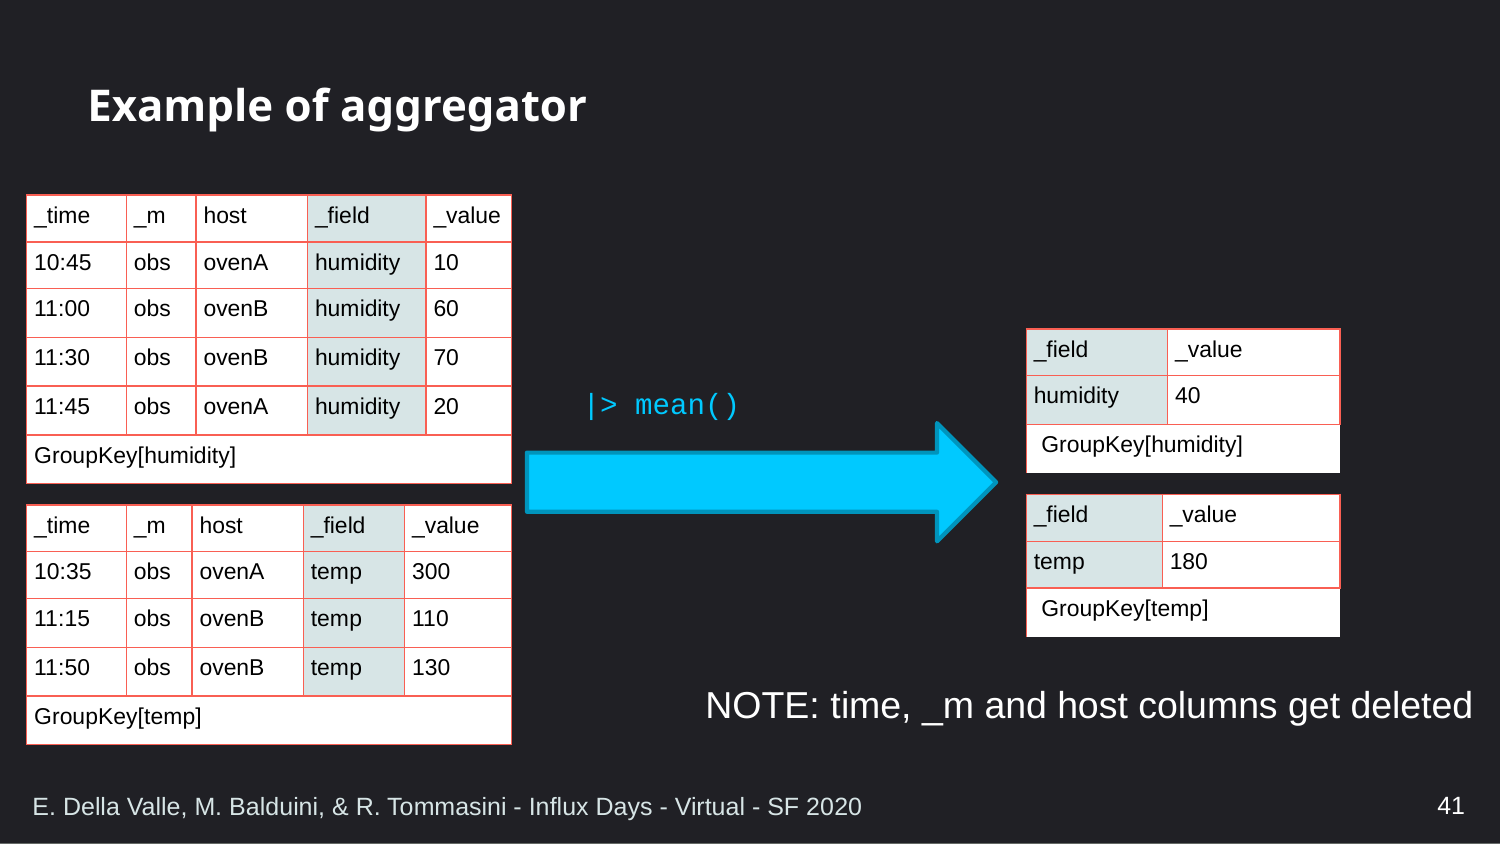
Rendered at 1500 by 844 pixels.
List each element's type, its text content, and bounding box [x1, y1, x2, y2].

table_cell ovenB [197, 338, 307, 385]
table_cell 20 [427, 387, 511, 434]
table_cell ovenA [197, 243, 307, 288]
table_cell ovenB [193, 599, 303, 647]
table_cell GroupKey[temp] [27, 697, 511, 744]
table_cell 130 [405, 648, 511, 695]
table_header _value [1163, 495, 1339, 541]
table_cell 70 [427, 338, 511, 385]
table_header _field [1027, 495, 1162, 541]
table_header host [193, 506, 303, 551]
table_cell 40 [1168, 376, 1339, 424]
table_cell obs [127, 338, 195, 385]
table_header _time [27, 196, 126, 241]
table_cell 110 [405, 599, 511, 647]
table_header _field [1027, 330, 1167, 375]
table_cell obs [127, 552, 191, 598]
table_cell temp [304, 648, 404, 695]
table_cell ovenB [197, 289, 307, 337]
table_cell ovenA [193, 552, 303, 598]
table_header _time [27, 506, 126, 551]
title Example of aggregator [76, 59, 1423, 156]
text_box |> mean() [567, 357, 956, 428]
table_cell 11:45 [27, 387, 126, 434]
table_cell 10 [427, 243, 511, 288]
table_header _value [427, 196, 511, 241]
table_cell humidity [1027, 376, 1167, 424]
table_cell 10:35 [27, 552, 126, 598]
table_cell temp [304, 552, 404, 598]
footer E. Della Valle, M. Balduini, & R. Tommasini - Influx Days - Virtual - SF 2020 [17, 783, 1135, 828]
table_header host [197, 196, 307, 241]
slide_number 41 [1142, 782, 1481, 828]
text_box [524, 428, 999, 544]
table_cell 300 [405, 552, 511, 598]
table_cell ovenA [197, 387, 307, 434]
table_cell 60 [427, 289, 511, 337]
table_cell obs [127, 599, 191, 647]
table_cell 180 [1163, 542, 1339, 587]
table_cell temp [304, 599, 404, 647]
table_cell GroupKey[humidity] [1027, 425, 1340, 473]
table_cell obs [127, 243, 195, 288]
table_cell 10:45 [27, 243, 126, 288]
table_header _m [127, 196, 195, 241]
table_cell temp [1027, 542, 1162, 587]
table_cell humidity [308, 289, 425, 337]
table_cell humidity [308, 243, 425, 288]
table_header _value [1168, 330, 1339, 375]
table_header _field [304, 506, 404, 551]
table_cell obs [127, 648, 191, 695]
table_cell obs [127, 289, 195, 337]
table_cell ovenB [193, 648, 303, 695]
text_box NOTE: time, _m and host columns get deleted [690, 673, 1489, 734]
table_cell GroupKey[temp] [1027, 589, 1340, 637]
table_cell obs [127, 387, 195, 434]
table_cell 11:50 [27, 648, 126, 695]
table_header _value [405, 506, 511, 551]
table_header _m [127, 506, 191, 551]
table_cell humidity [308, 338, 425, 385]
table_cell 11:15 [27, 599, 126, 647]
table_cell 11:30 [27, 338, 126, 385]
table_header _field [308, 196, 425, 241]
table_cell GroupKey[humidity] [27, 436, 511, 483]
table_cell 11:00 [27, 289, 126, 337]
table_cell humidity [308, 387, 425, 434]
